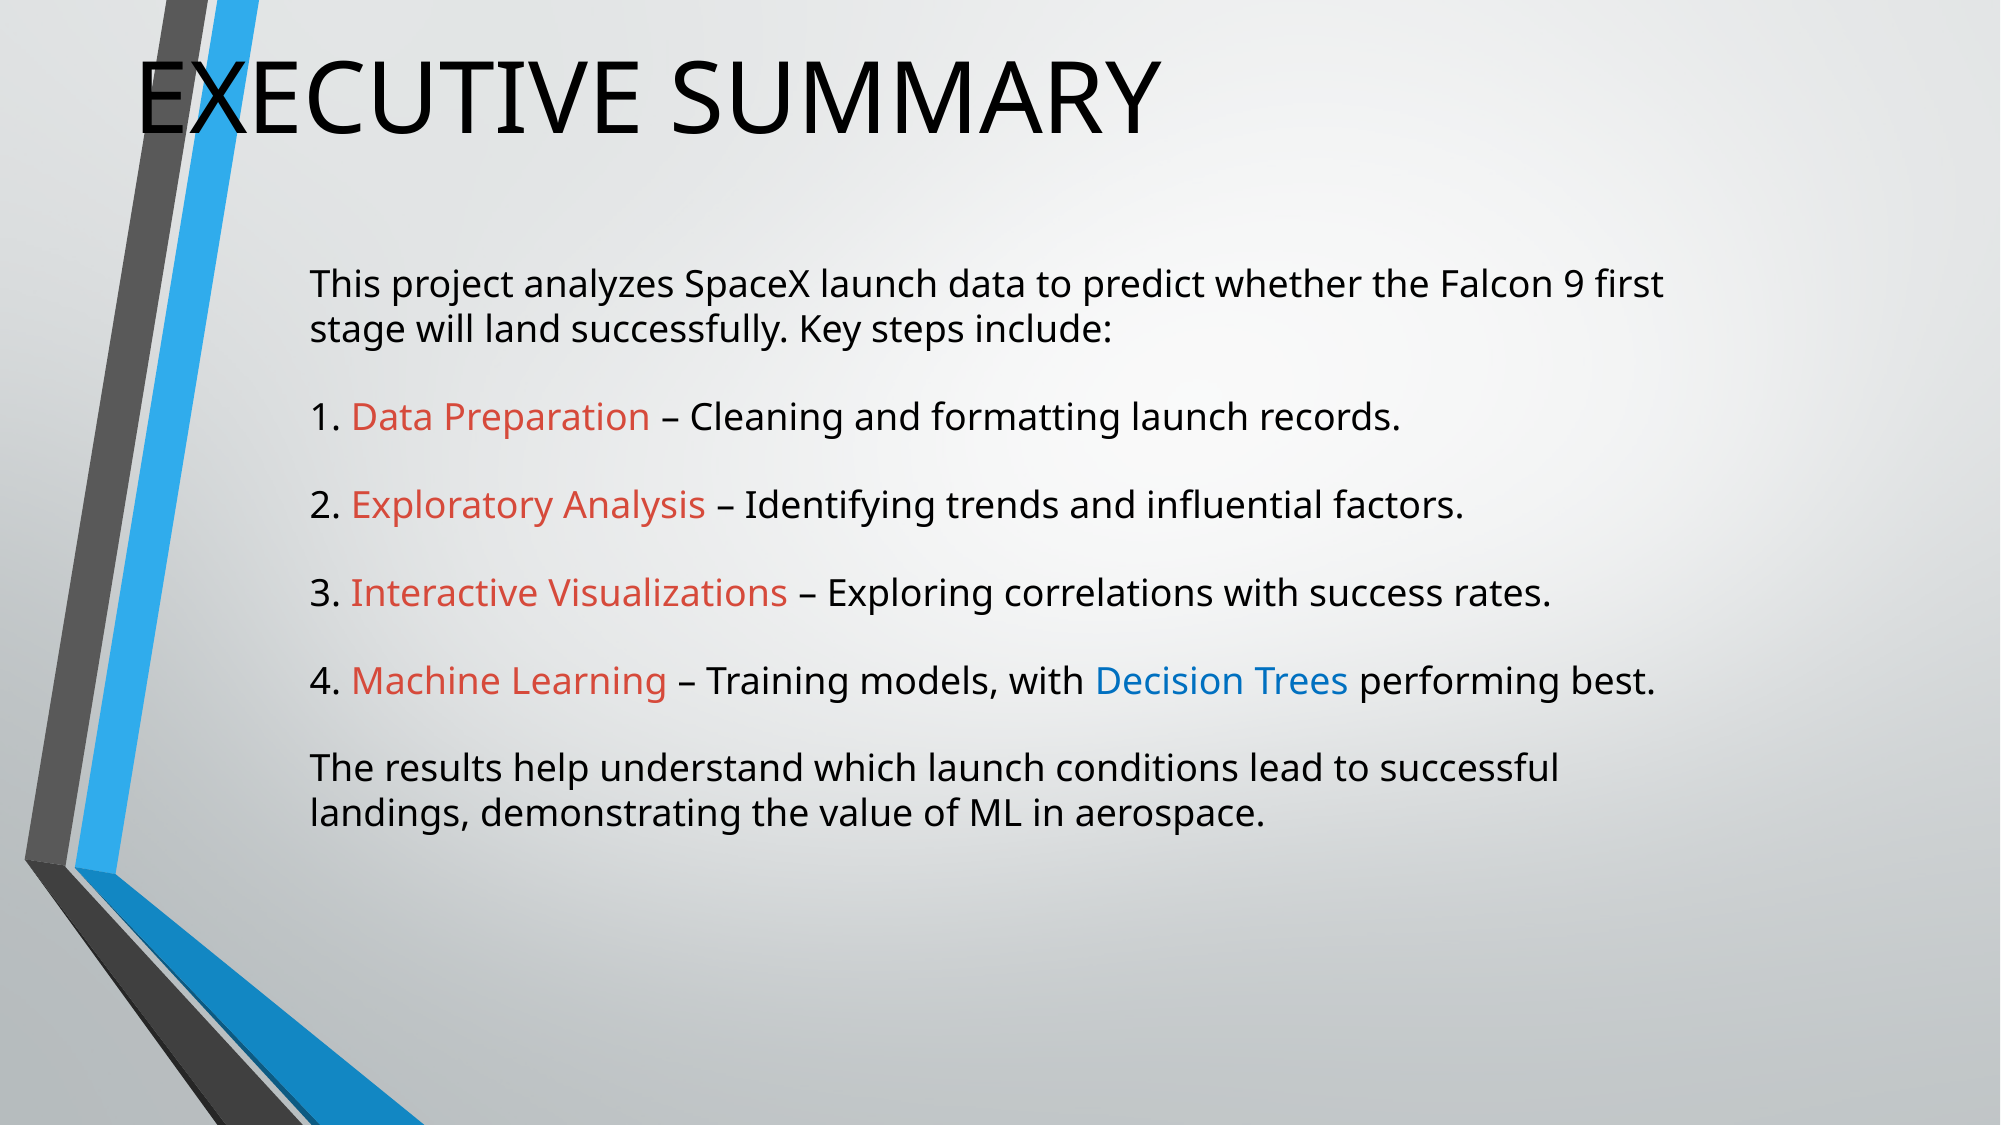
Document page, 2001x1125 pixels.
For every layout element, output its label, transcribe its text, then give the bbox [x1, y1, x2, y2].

text_box EXECUTIVE SUMMARY [118, 26, 1178, 161]
text_box This project analyzes SpaceX launch data to predict whether the Falcon 9 first stage will land successfully. Key steps include: 1. Data Preparation – Cleaning and formatting launch records. 2. Exploratory Analysis – Identifying trends and influential factors. 3. Interactive Visualizations – Exploring correlations with success rates. 4. Machine Learning – Training models, with Decision Trees performing best. The results help understand which launch conditions lead to successful landings, demonstrating the value of ML in aerospace. [294, 252, 1706, 842]
